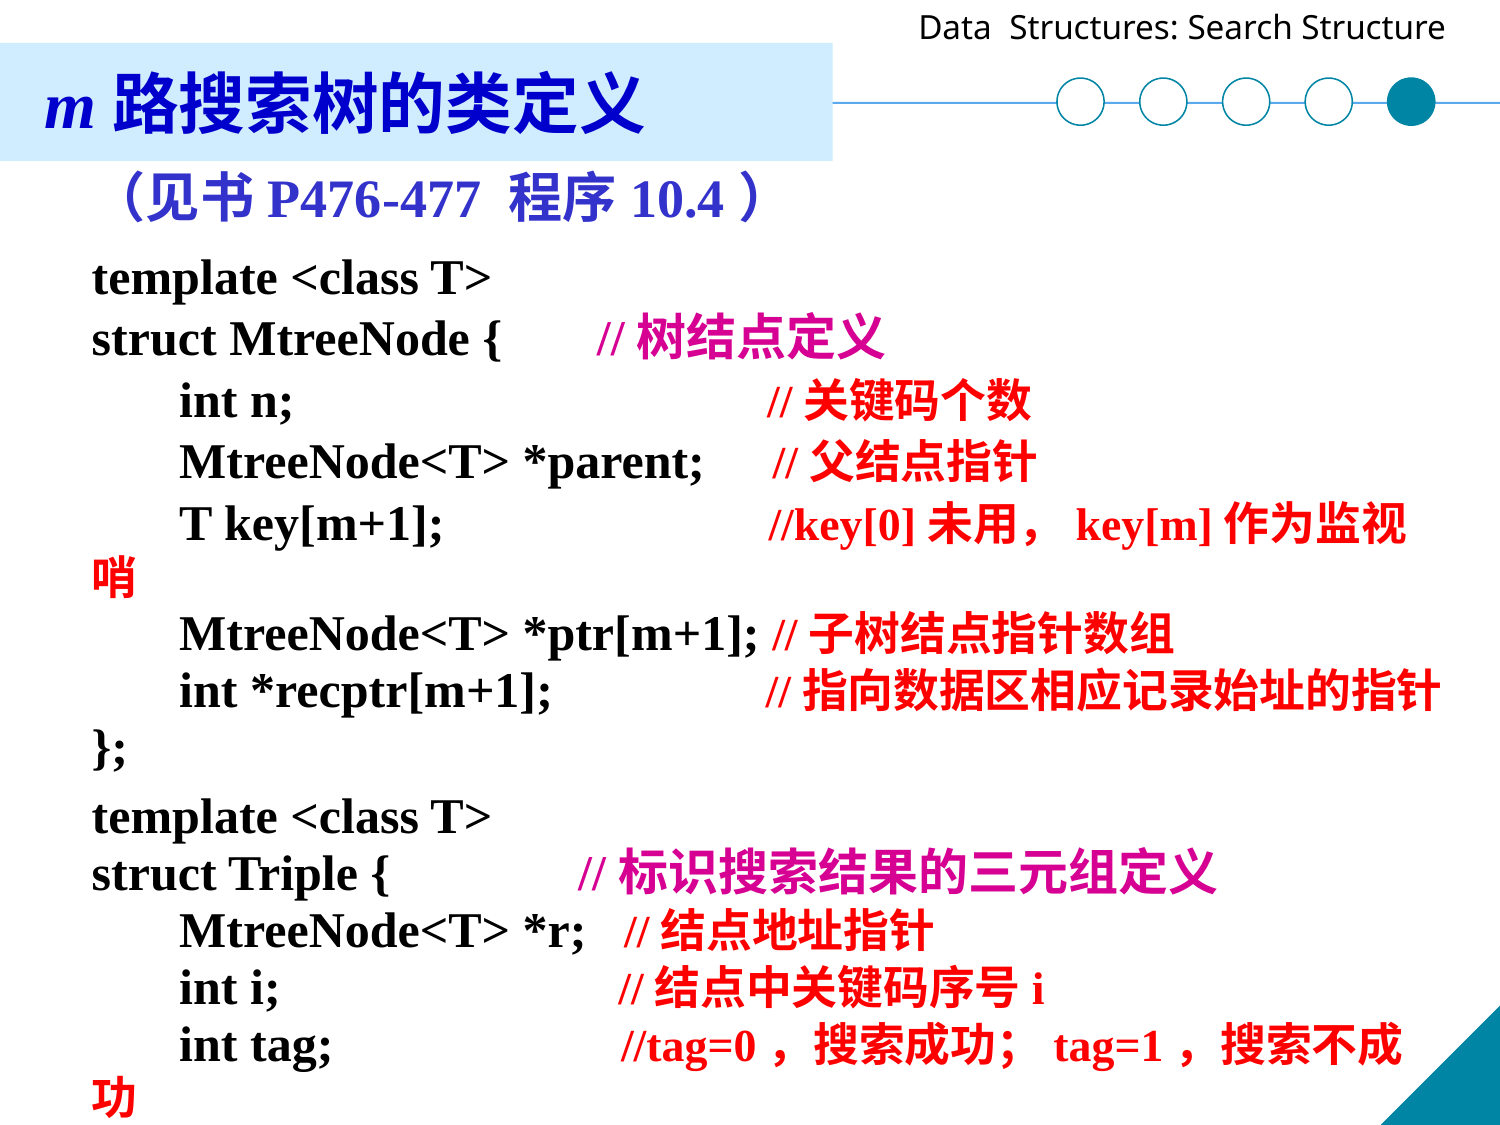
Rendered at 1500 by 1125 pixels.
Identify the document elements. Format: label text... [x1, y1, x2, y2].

text_box （见书P476-477 程序10.4） template <class T> struct MtreeNode { //树结点定义 int n; //关键码个数 MtreeNode<T> *parent; //父结点指针 T key[m+1]; //key[0]未用，key[m]作为监视哨 MtreeNode<T> *ptr[m+1]; //子树结点指针数组 int *recptr[m+1]; //指向数据区相应记录始址的指针 }; template <class T> struct Triple { //标识搜索结果的三元组定义 MtreeNode<T> *r; //结点地址指针 int i; //结点中关键码序号i int tag; //tag=0，搜索成功；tag=1，搜索不成功 }; [76, 160, 1462, 1125]
text_box [1056, 78, 1105, 126]
text_box [1305, 78, 1353, 126]
text_box [1387, 78, 1435, 126]
text_box m路搜索树的类定义 [29, 54, 727, 150]
text_box [1222, 78, 1270, 126]
text_box [1139, 78, 1187, 126]
